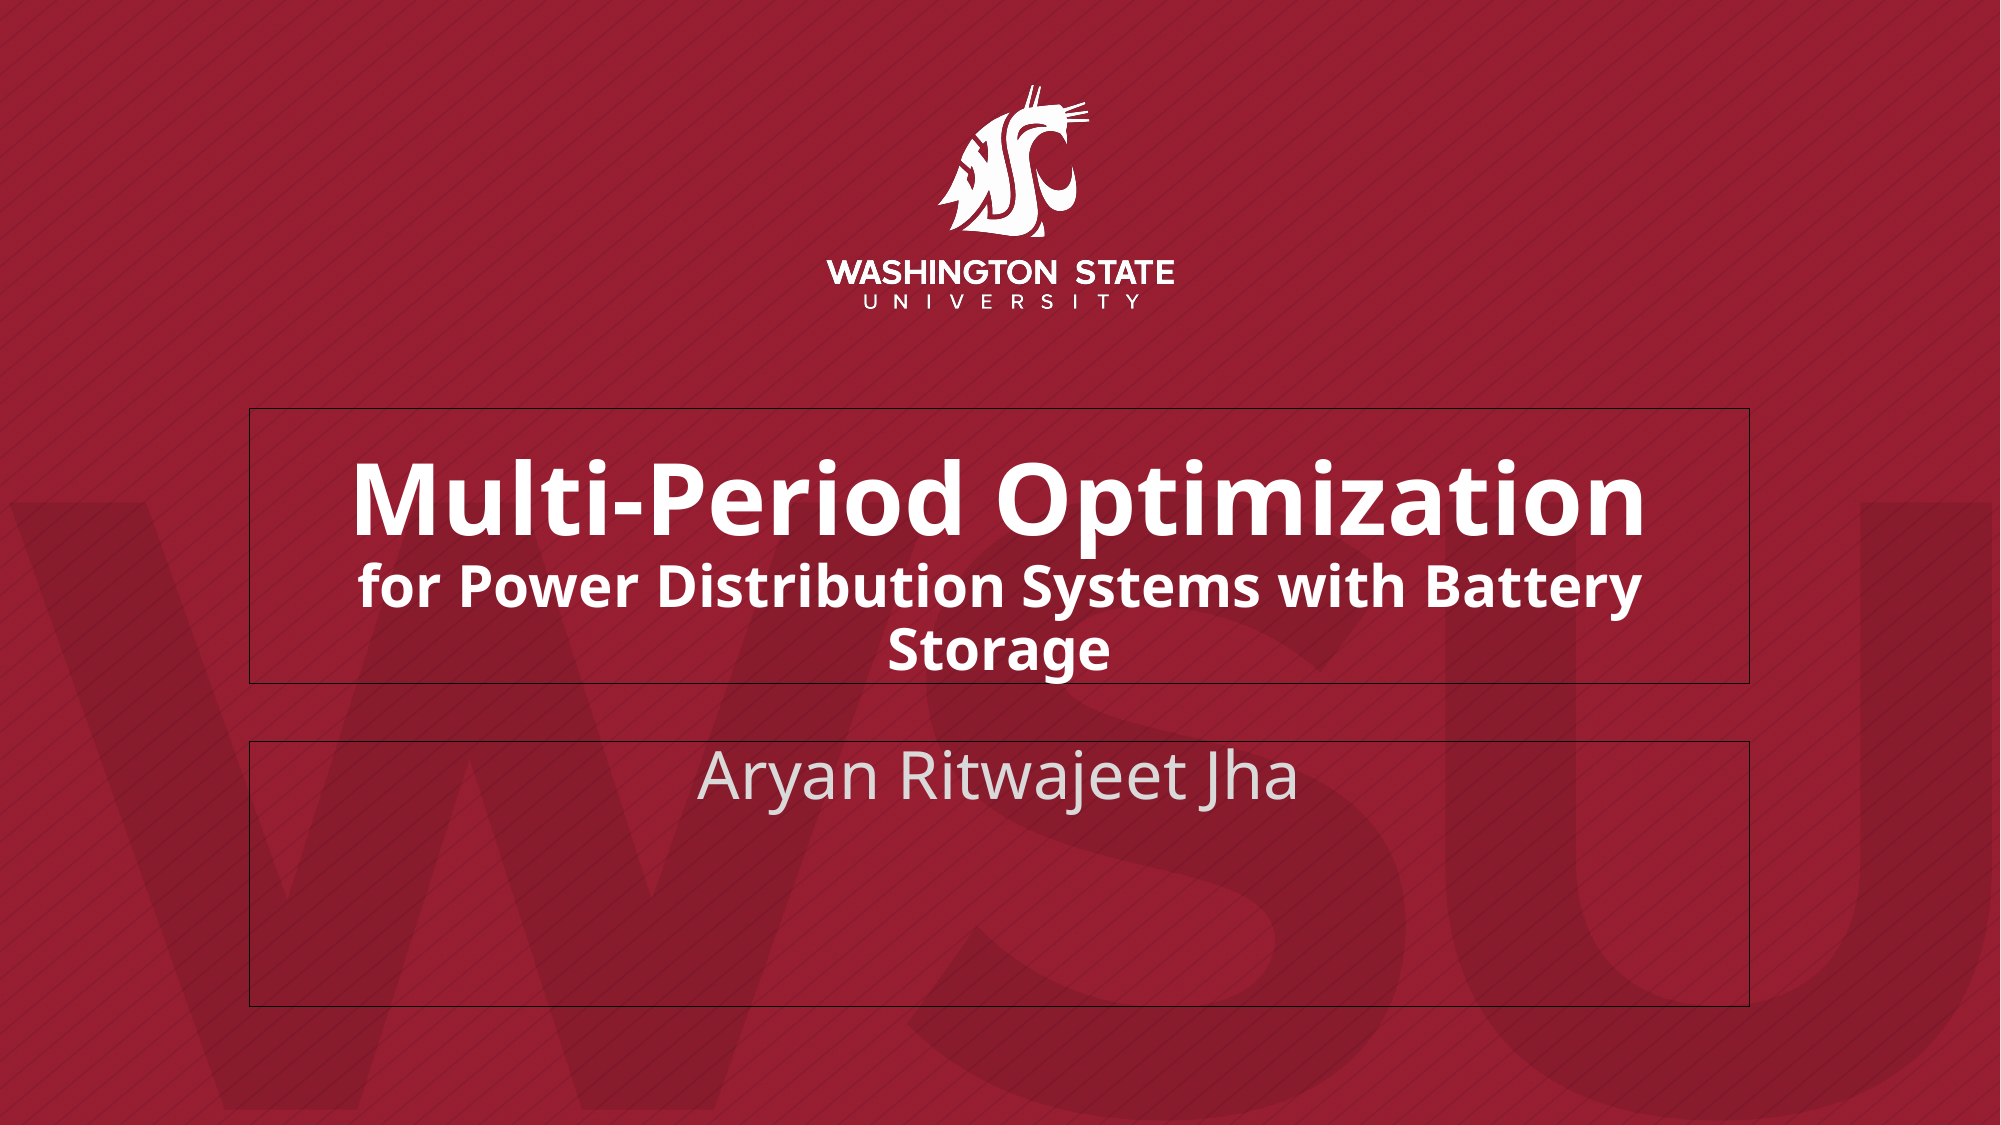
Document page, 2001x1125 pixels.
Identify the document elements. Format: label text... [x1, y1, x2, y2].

title Multi-Period Optimization for Power Distribution Systems with Battery Storage [249, 408, 1750, 684]
picture [0, 0, 2001, 1125]
subtitle Aryan Ritwajeet Jha [249, 741, 1750, 1007]
